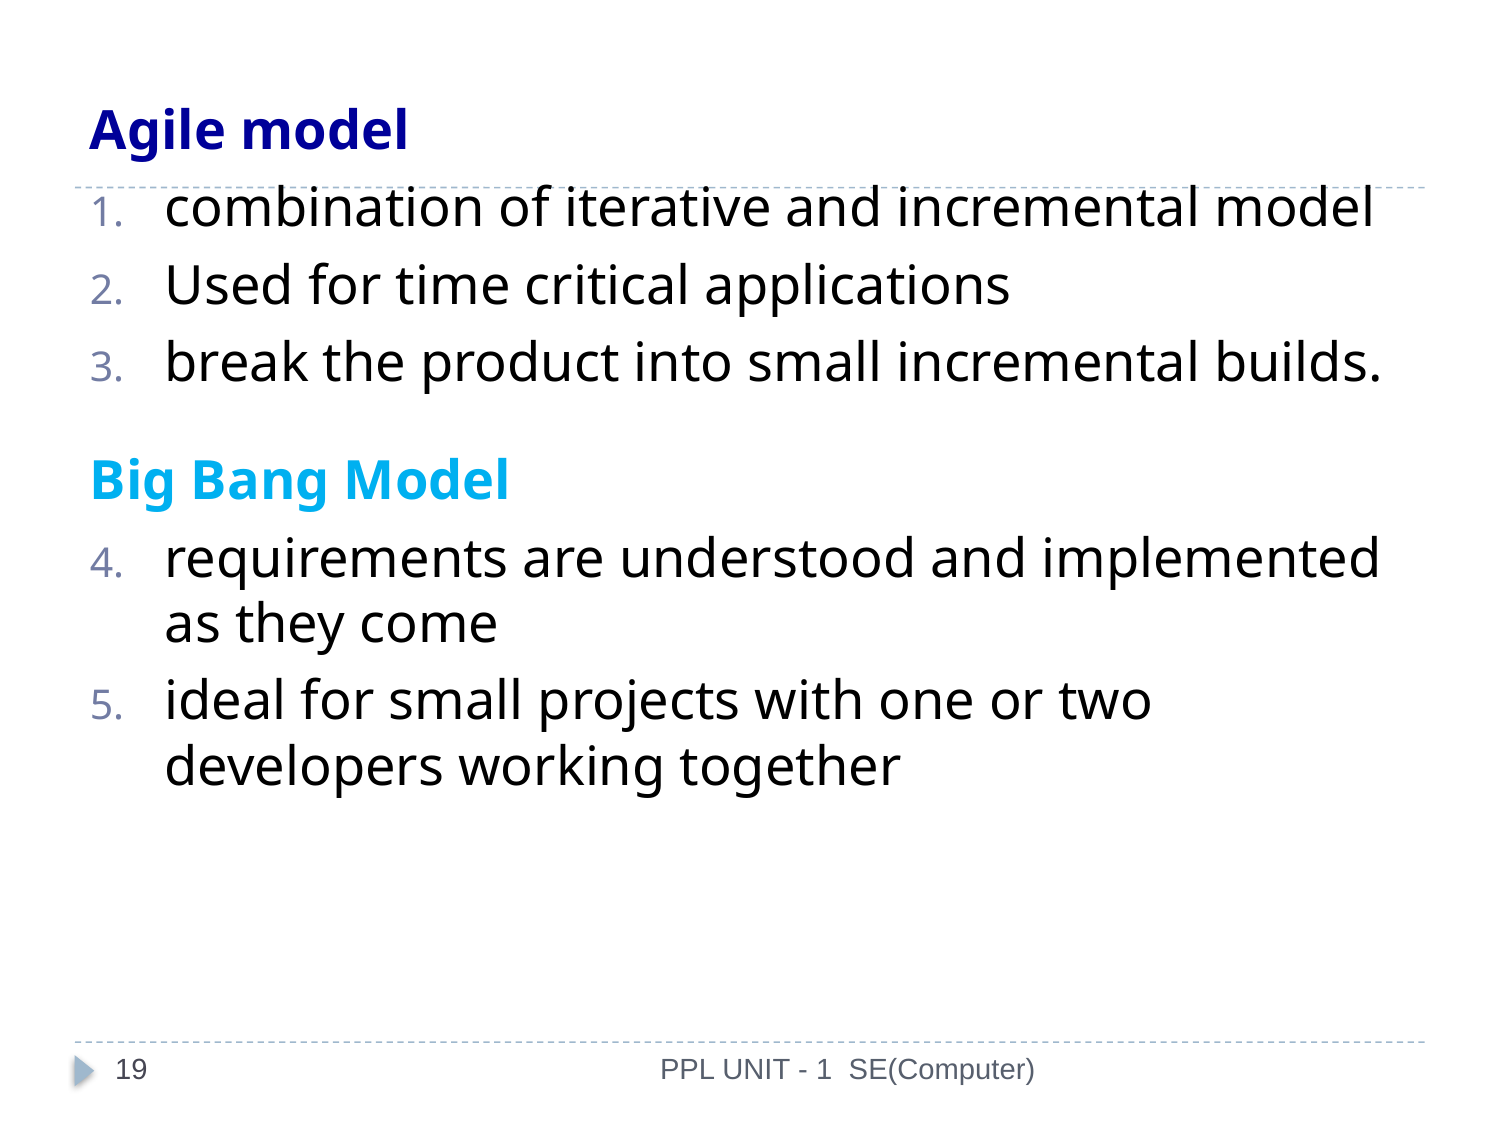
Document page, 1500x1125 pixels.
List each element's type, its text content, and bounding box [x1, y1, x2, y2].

slide_number 19 [100, 1042, 426, 1103]
list Agile model combination of iterative and incremental model Used for time critical applications break the product into small incremental builds. Big Bang Model requirements are understood and implemented as they come ideal for small projects with one or two developers working together [75, 87, 1425, 1062]
footer PPL UNIT - 1 SE(Computer) [475, 1042, 1051, 1103]
